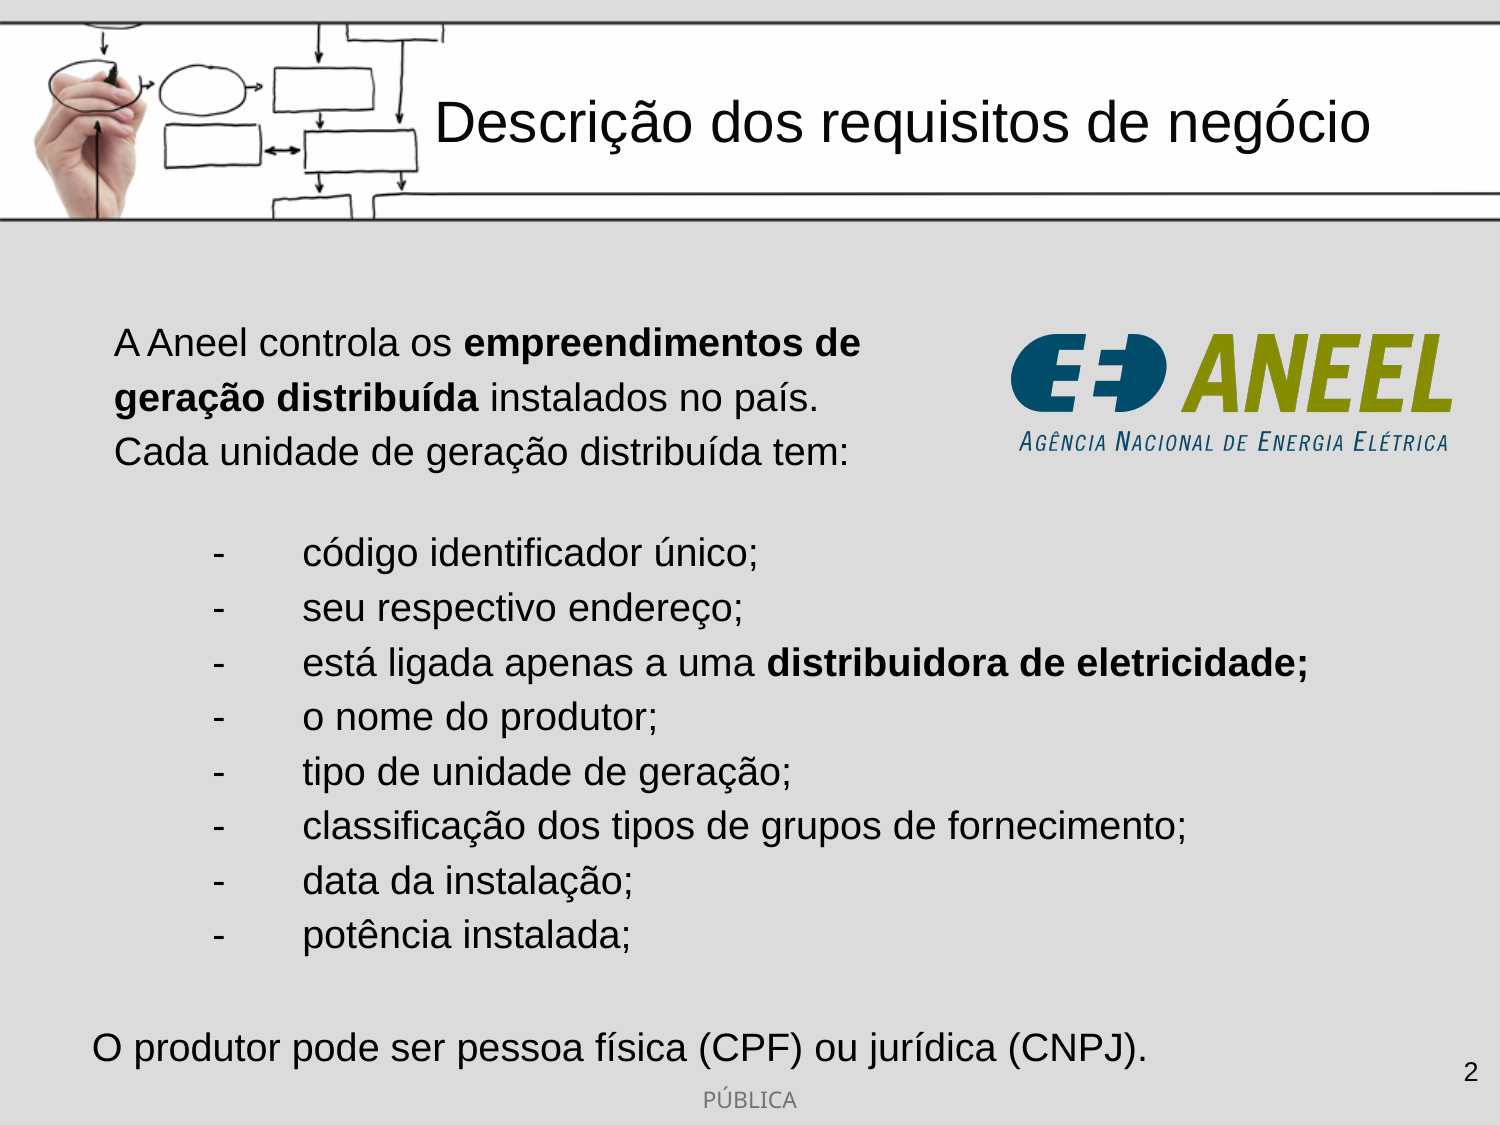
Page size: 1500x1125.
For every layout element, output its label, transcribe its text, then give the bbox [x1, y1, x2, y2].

title Descrição dos requisitos de negócio [419, 66, 1483, 173]
slide_number 2 [1403, 1038, 1494, 1125]
picture [0, 0, 1500, 1125]
text_box - código identificador único; - seu respectivo endereço; - está ligada apenas a uma distribuidora de eletricidade; - o nome do produtor; - tipo de unidade de geração; - classificação dos tipos de grupos de fornecimento; - data da instalação; - potência instalada; [197, 505, 1394, 972]
list A Aneel controla os empreendimentos de geração distribuída instalados no país. Cada unidade de geração distribuída tem: [98, 302, 979, 526]
list O produtor pode ser pessoa física (CPF) ou jurídica (CNPJ). [76, 1007, 1387, 1081]
